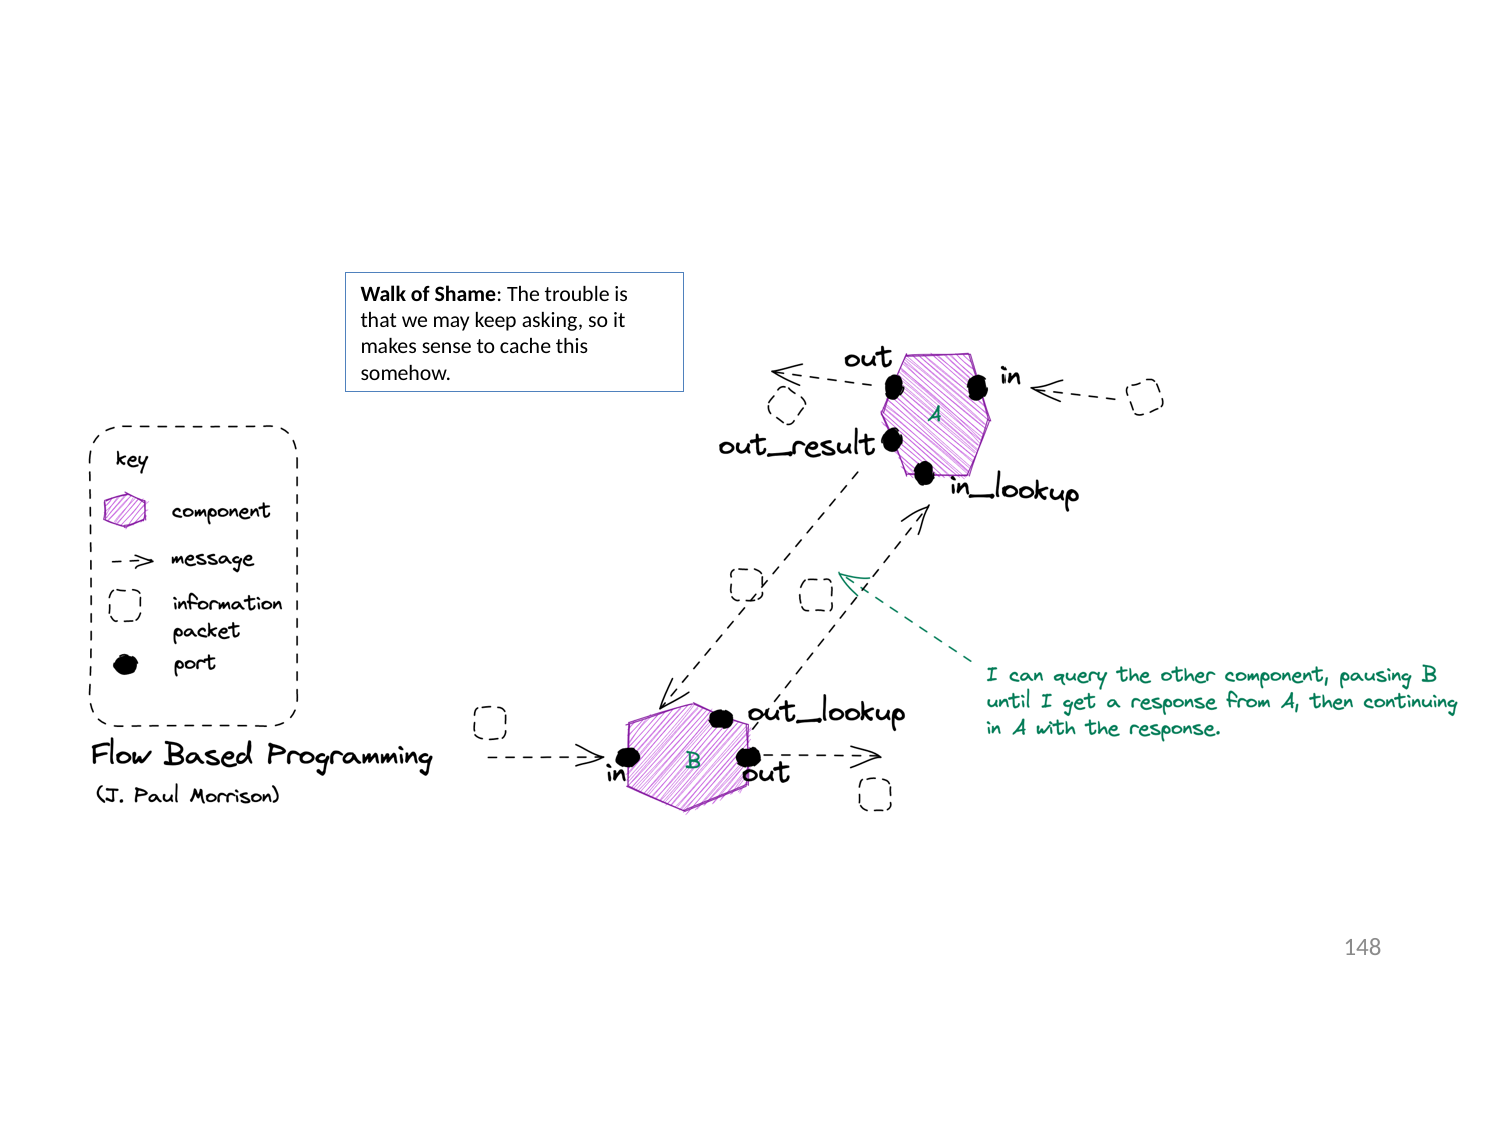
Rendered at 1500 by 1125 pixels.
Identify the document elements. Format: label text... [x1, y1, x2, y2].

slide_number 148 [1059, 922, 1397, 968]
picture [78, 328, 1469, 822]
text_box Walk of Shame: The trouble is that we may keep asking, so it makes sense to cache this somehow. [345, 272, 684, 327]
